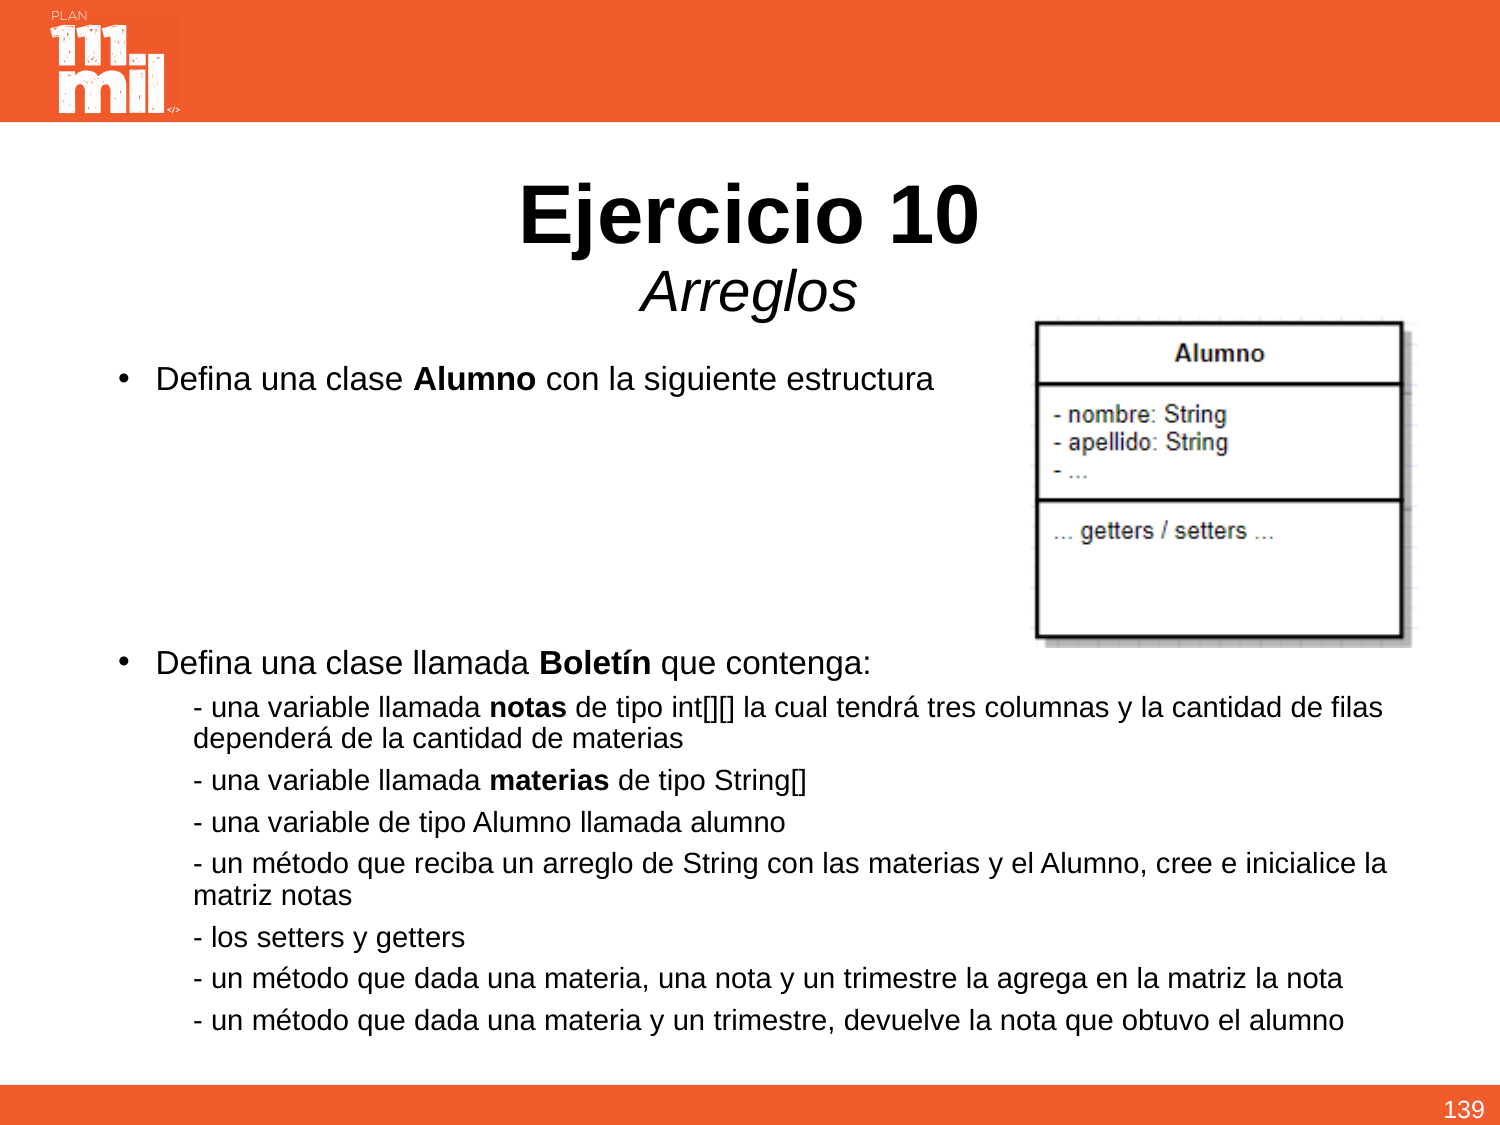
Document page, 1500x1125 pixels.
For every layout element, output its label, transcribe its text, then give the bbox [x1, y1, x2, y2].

list Defina una clase Alumno con la siguiente estructura Defina una clase llamada Boletín que contenga: - una variable llamada notas de tipo int[][] la cual tendrá tres columnas y la cantidad de filas dependerá de la cantidad de materias - una variable llamada materias de tipo String[] - una variable de tipo Alumno llamada alumno - un método que reciba un arreglo de String con las materias y el Alumno, cree e inicialice la matriz notas - los setters y getters - un método que dada una materia, una nota y un trimestre la agrega en la matriz la nota - un método que dada una materia y un trimestre, devuelve la nota que obtuvo el alumno [103, 354, 1423, 1069]
picture [1030, 316, 1418, 648]
slide_number 138 [1162, 1078, 1500, 1125]
title Ejercicio 10 Arreglos [103, 147, 1397, 348]
